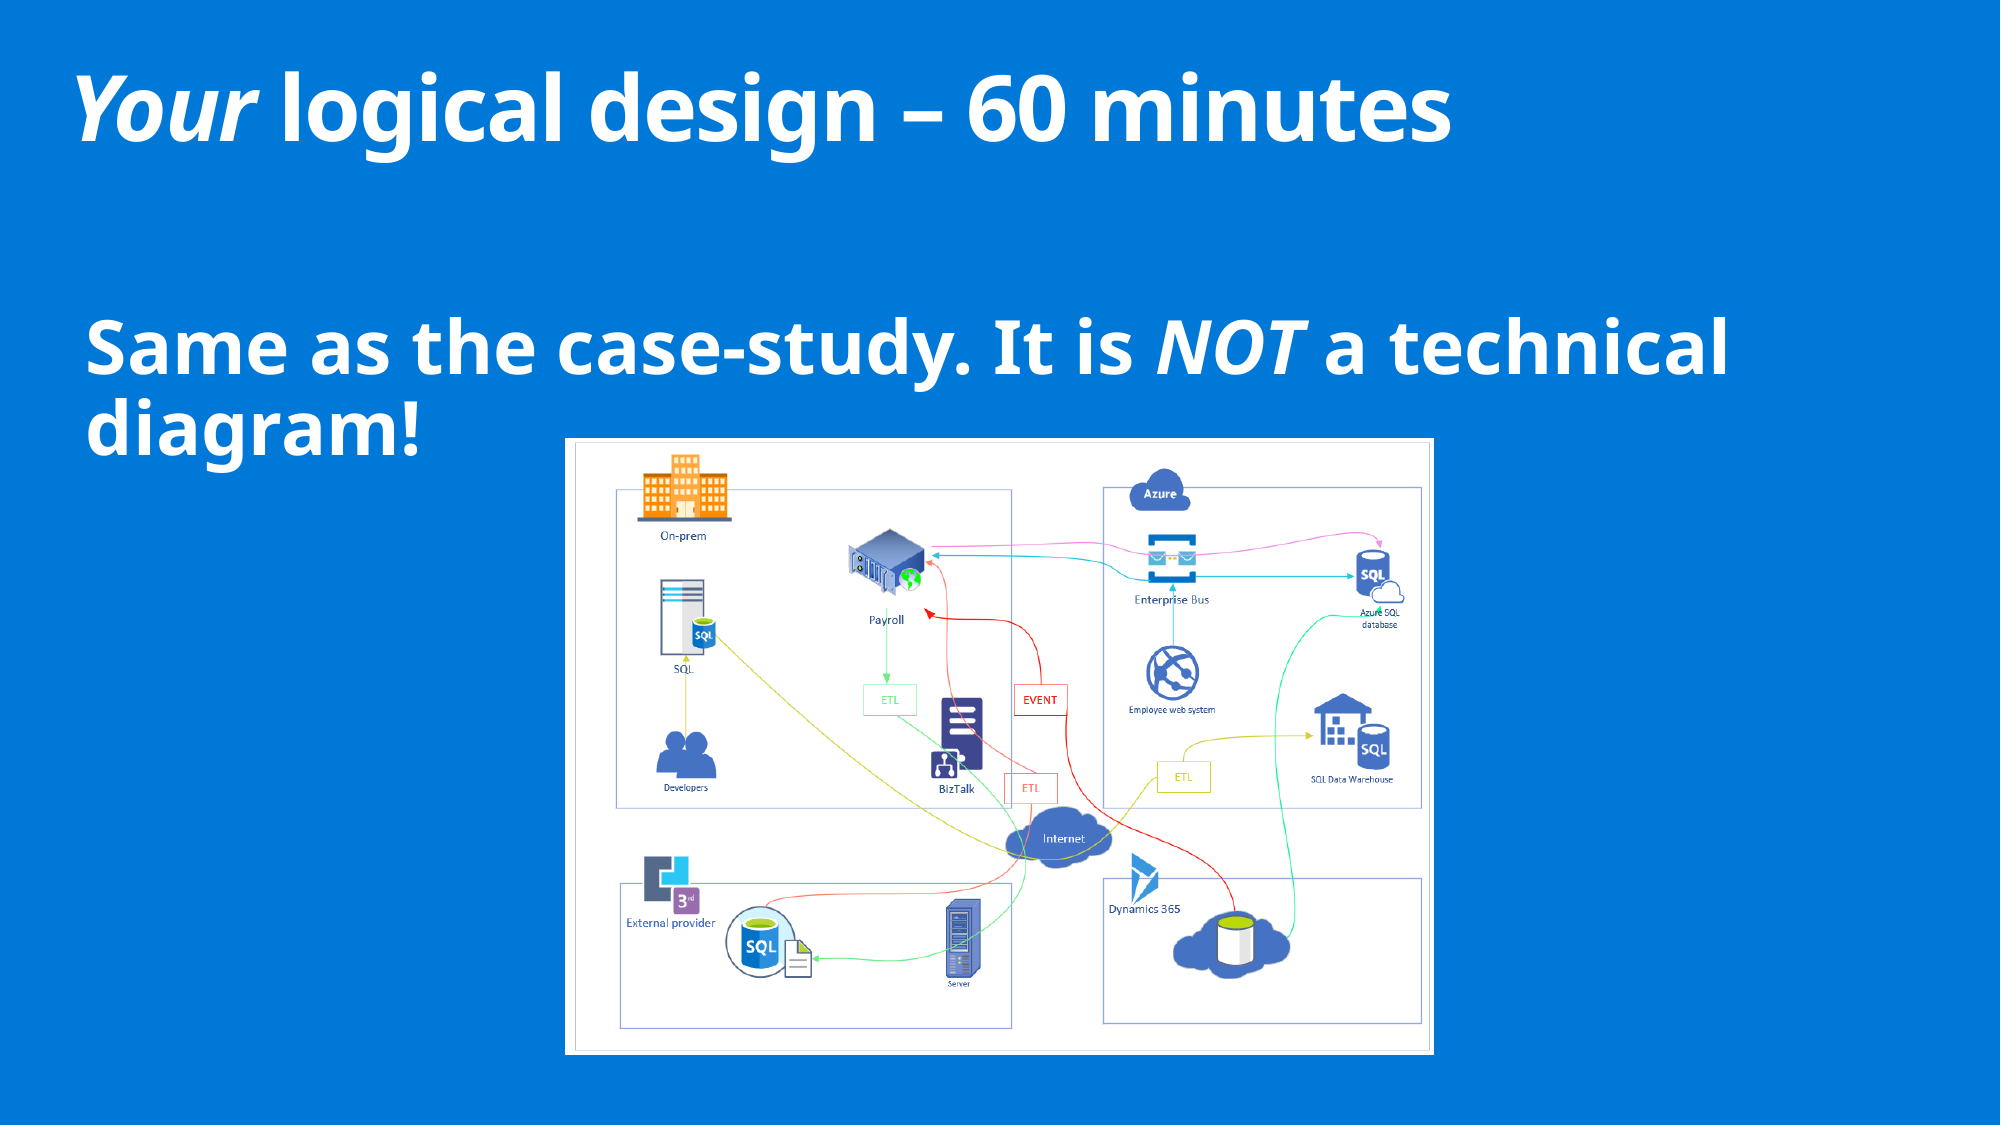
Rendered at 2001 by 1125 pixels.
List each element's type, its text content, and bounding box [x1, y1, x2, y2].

title Your logical design – 60 minutes [44, 47, 1957, 196]
text_box Same as the case-study. It is NOT a technical diagram! [55, 285, 1942, 496]
picture [565, 438, 1435, 1056]
